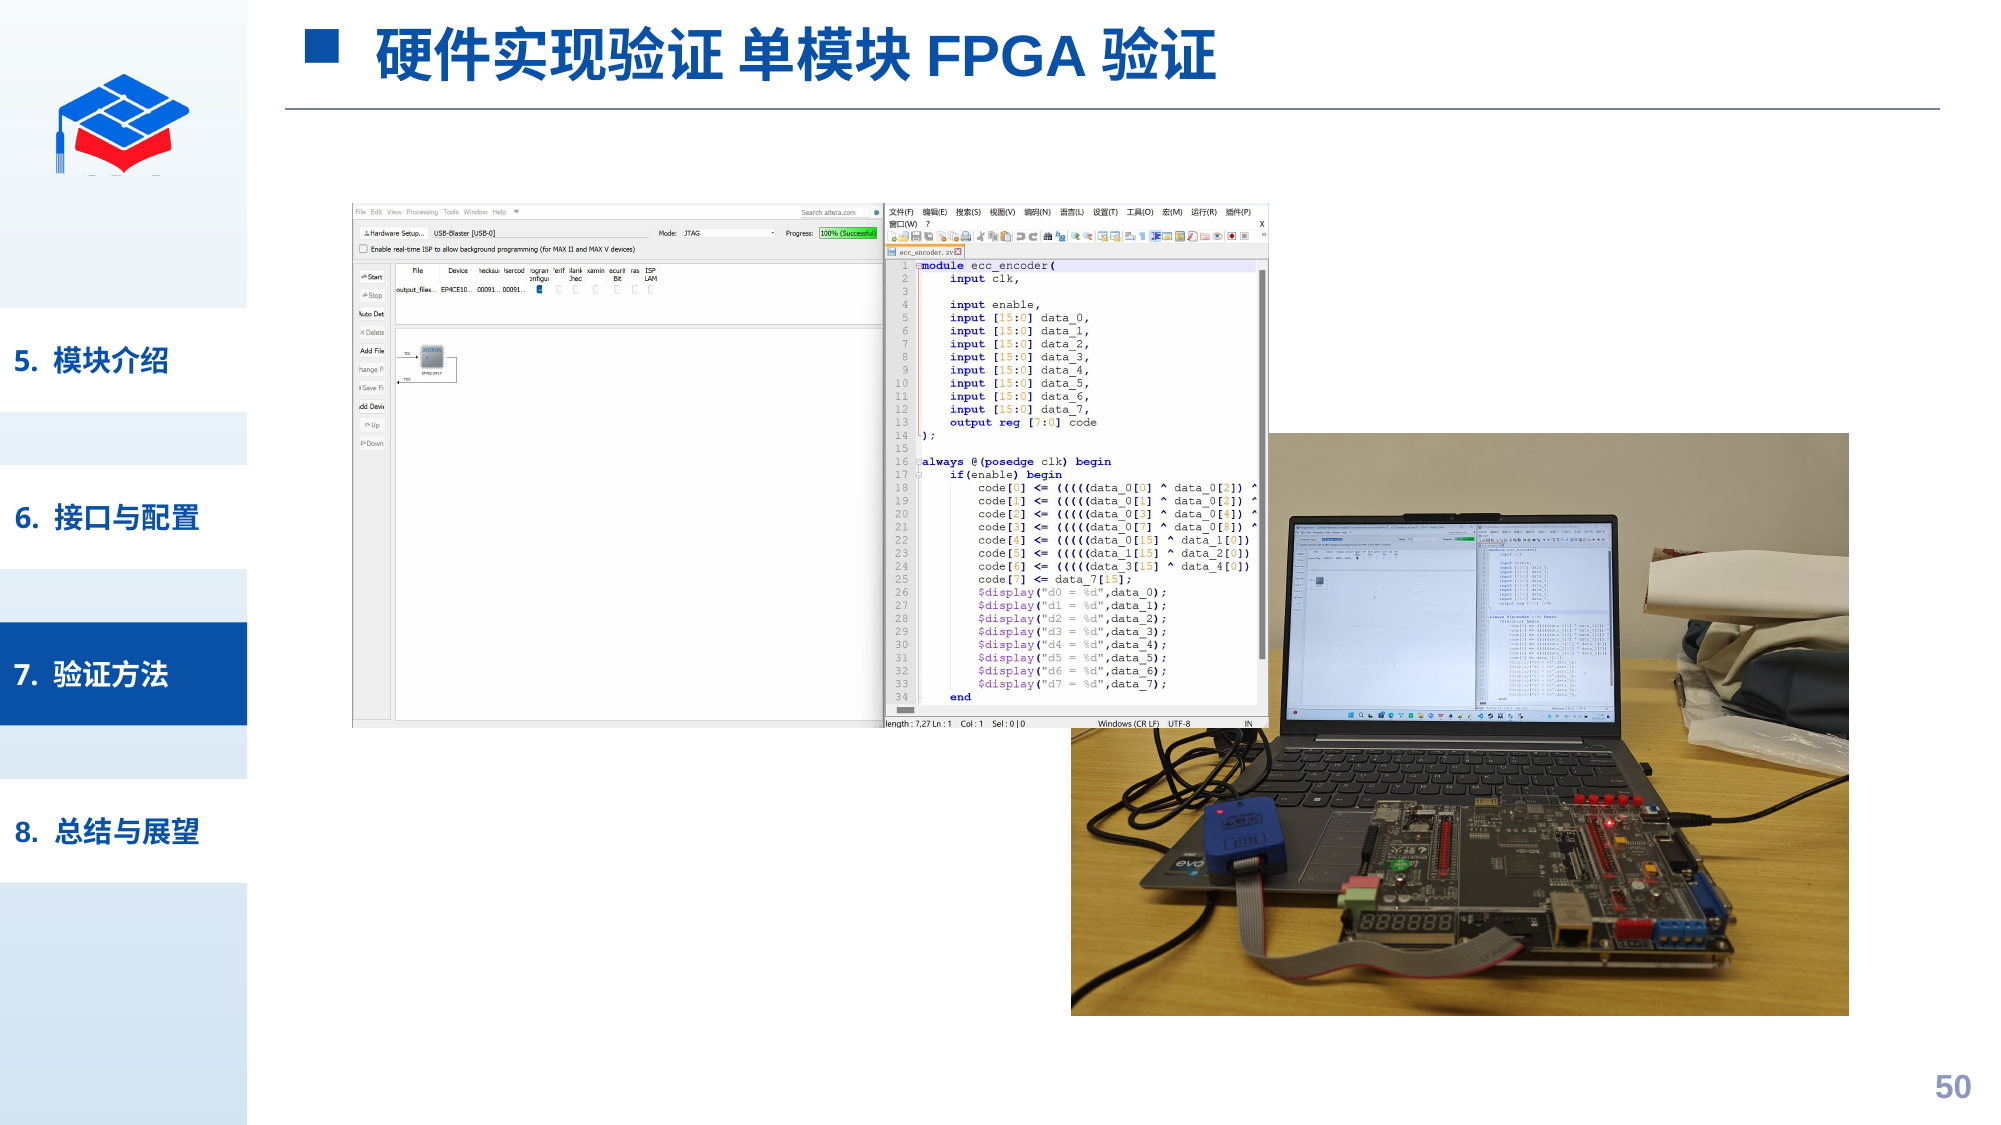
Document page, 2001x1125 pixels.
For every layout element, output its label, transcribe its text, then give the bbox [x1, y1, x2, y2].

text_box 8. 总结与展望 [0, 779, 249, 883]
slide_number 50 [1915, 1062, 1987, 1108]
text_box 7. 验证方法 [0, 621, 248, 726]
text_box [0, 883, 248, 1125]
text_box [0, 726, 248, 779]
text_box [0, 569, 248, 621]
picture [33, 74, 214, 176]
text_box [0, 0, 248, 308]
text_box 6. 接口与配置 [0, 465, 249, 569]
text_box 5. 模块介绍 [0, 308, 249, 412]
title 硬件实现验证 单模块FPGA验证 [285, 0, 1950, 96]
picture [352, 203, 1849, 1017]
text_box [0, 412, 248, 465]
